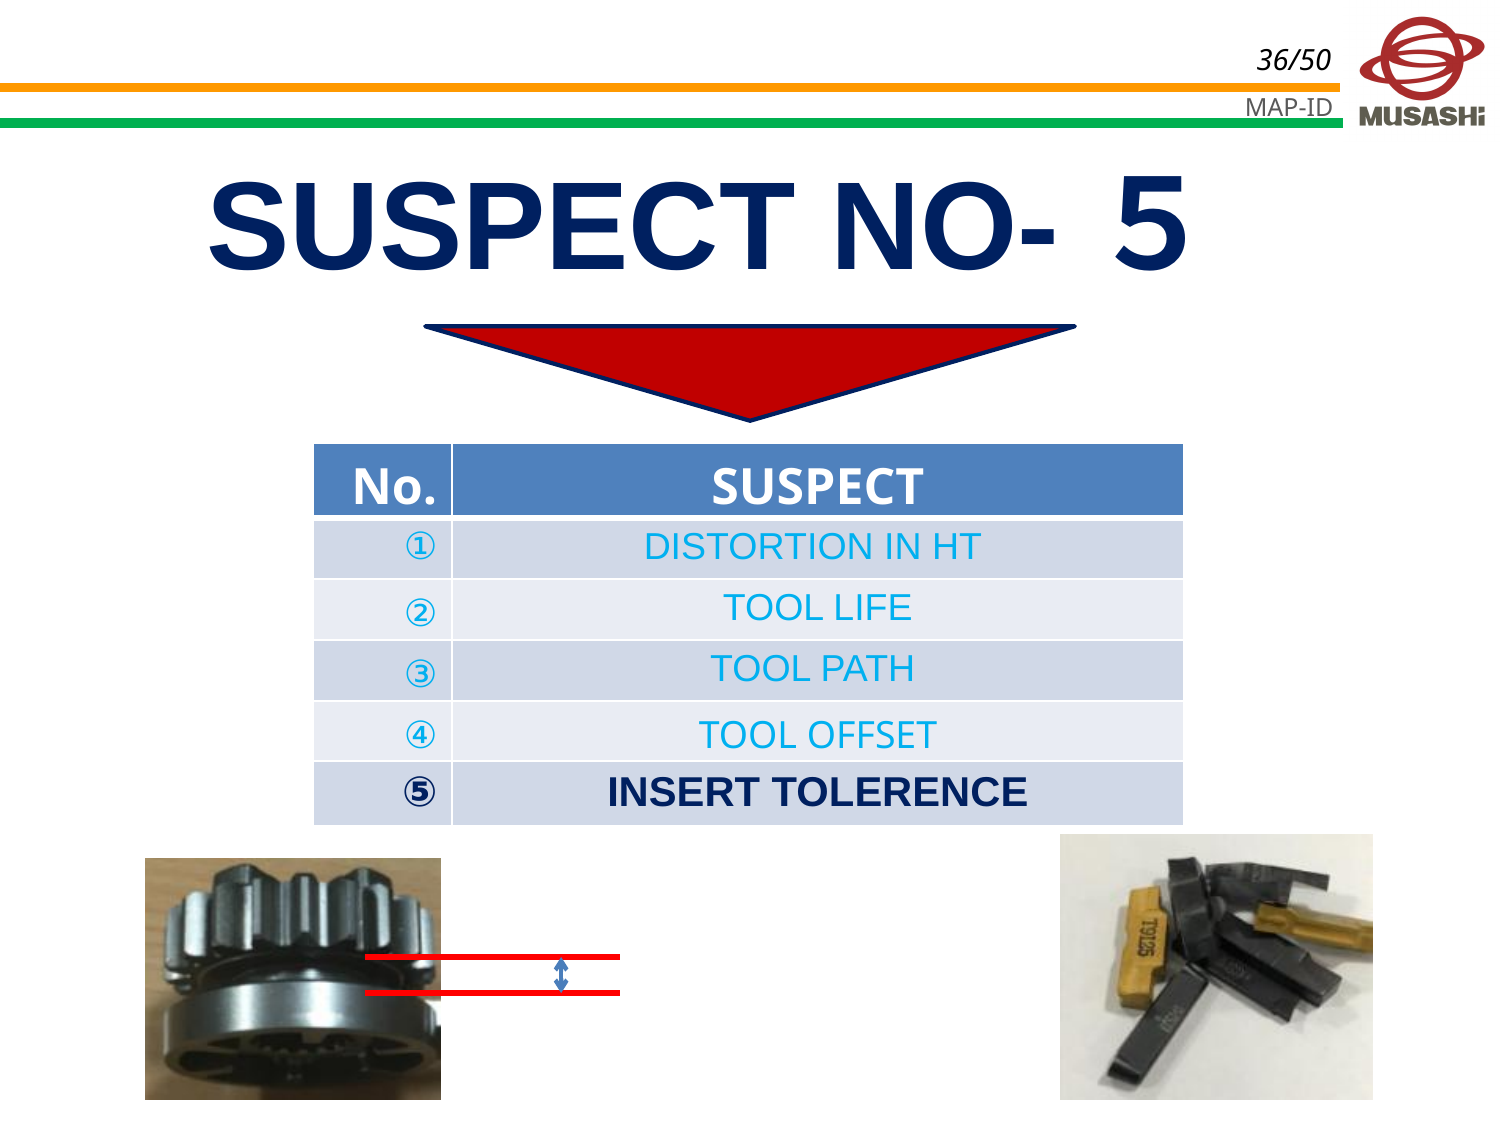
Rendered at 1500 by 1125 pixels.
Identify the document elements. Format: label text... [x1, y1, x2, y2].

table_cell ⑤ [314, 762, 451, 825]
table_header SUSPECT [453, 444, 1183, 515]
picture [145, 857, 441, 1101]
table_cell TOOL OFFSET [453, 702, 1183, 760]
table_cell DISTORTION IN HT [453, 521, 1183, 578]
picture [1343, 0, 1500, 142]
text_box [423, 324, 1077, 423]
table_cell ② [314, 580, 451, 639]
table_cell TOOL PATH [453, 641, 1183, 700]
table_header No. [314, 444, 451, 515]
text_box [364, 956, 621, 994]
table_cell TOOL LIFE [453, 580, 1183, 639]
table_cell ③ [314, 641, 451, 700]
table_cell ④ [314, 702, 451, 760]
table_cell ① [314, 521, 451, 578]
picture [1060, 833, 1373, 1101]
table_cell INSERT TOLERENCE [453, 762, 1183, 825]
text_box SUSPECT NO-５ [64, 137, 1436, 302]
